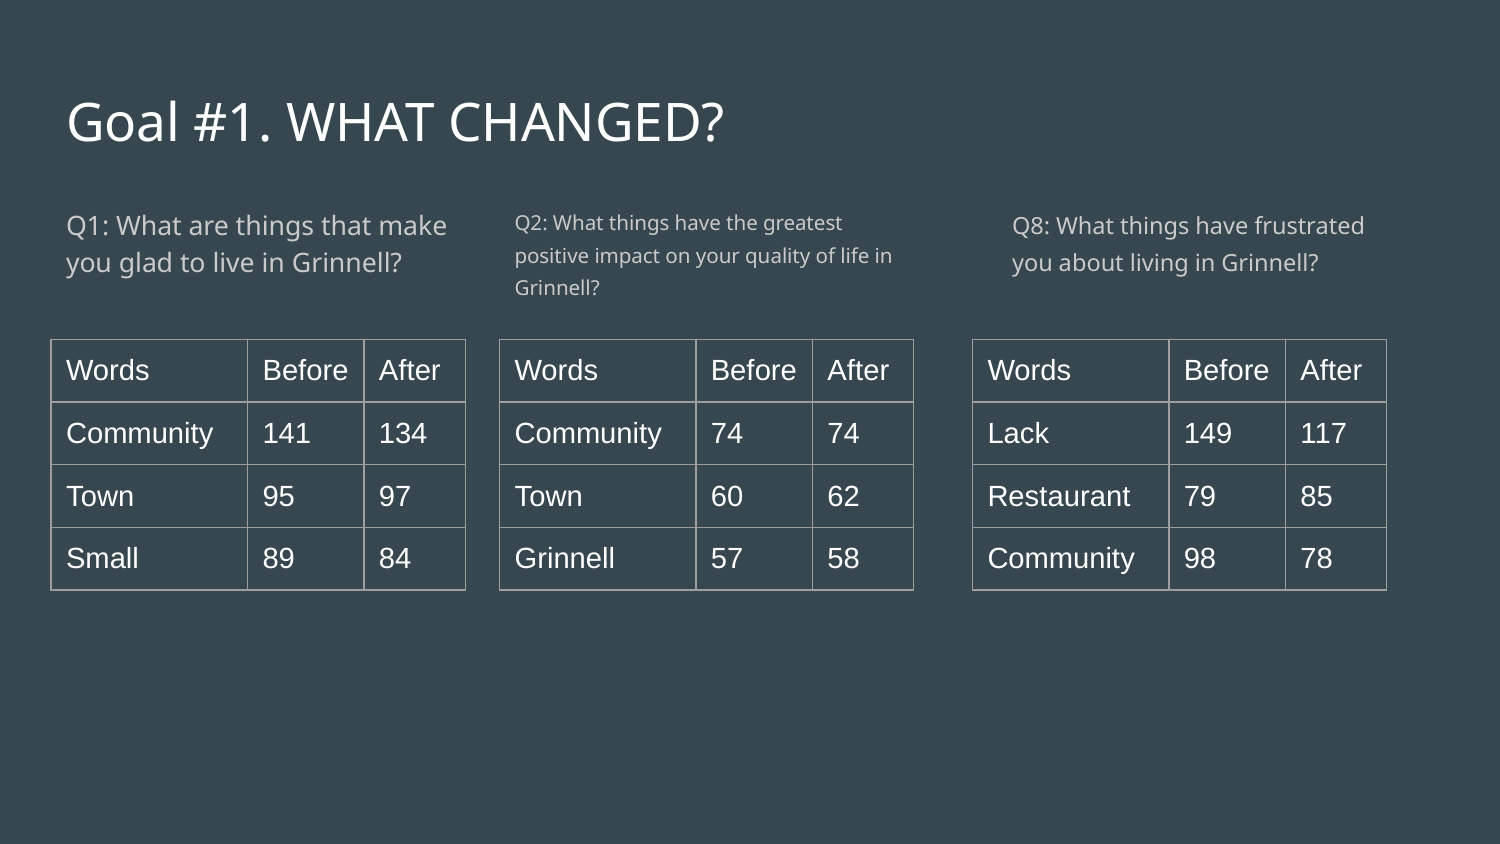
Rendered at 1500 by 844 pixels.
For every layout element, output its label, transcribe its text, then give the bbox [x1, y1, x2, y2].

table_cell Grinnell [500, 528, 695, 589]
list Q2: What things have the greatest positive impact on your quality of life in Grinnell? [499, 189, 914, 317]
table_cell Community [500, 403, 695, 464]
table_cell 97 [365, 465, 465, 527]
table_cell 62 [813, 465, 913, 527]
table_header After [365, 340, 465, 401]
table_cell Restaurant [973, 465, 1168, 527]
table_cell Community [52, 403, 247, 464]
table_cell 78 [1286, 528, 1386, 589]
list Q1: What are things that make you glad to live in Grinnell? [51, 189, 466, 316]
table_header Words [973, 340, 1168, 401]
table_header After [1286, 340, 1386, 401]
table_cell Small [52, 528, 247, 589]
list Q8: What things have frustrated you about living in Grinnell? [997, 189, 1412, 317]
table_cell Town [52, 465, 247, 527]
table_cell Town [500, 465, 695, 527]
table_cell 84 [365, 528, 465, 589]
table_header Before [1170, 340, 1285, 401]
table_cell 58 [813, 528, 913, 589]
table_cell 149 [1170, 403, 1285, 464]
table_cell 134 [365, 403, 465, 464]
table_cell 60 [697, 465, 812, 527]
table_cell Lack [973, 403, 1168, 464]
table_cell 79 [1170, 465, 1285, 527]
table_cell 98 [1170, 528, 1285, 589]
table_header Before [697, 340, 812, 401]
table_cell 89 [248, 528, 363, 589]
table_cell 141 [248, 403, 363, 464]
title Goal #1. WHAT CHANGED? [51, 72, 1449, 167]
table_cell 57 [697, 528, 812, 589]
table_cell 117 [1286, 403, 1386, 464]
table_header After [813, 340, 913, 401]
table_cell 74 [697, 403, 812, 464]
table_header Words [500, 340, 695, 401]
table_cell 85 [1286, 465, 1386, 527]
table_cell Community [973, 528, 1168, 589]
table_cell 74 [813, 403, 913, 464]
table_header Words [52, 340, 247, 401]
table_header Before [248, 340, 363, 401]
table_cell 95 [248, 465, 363, 527]
